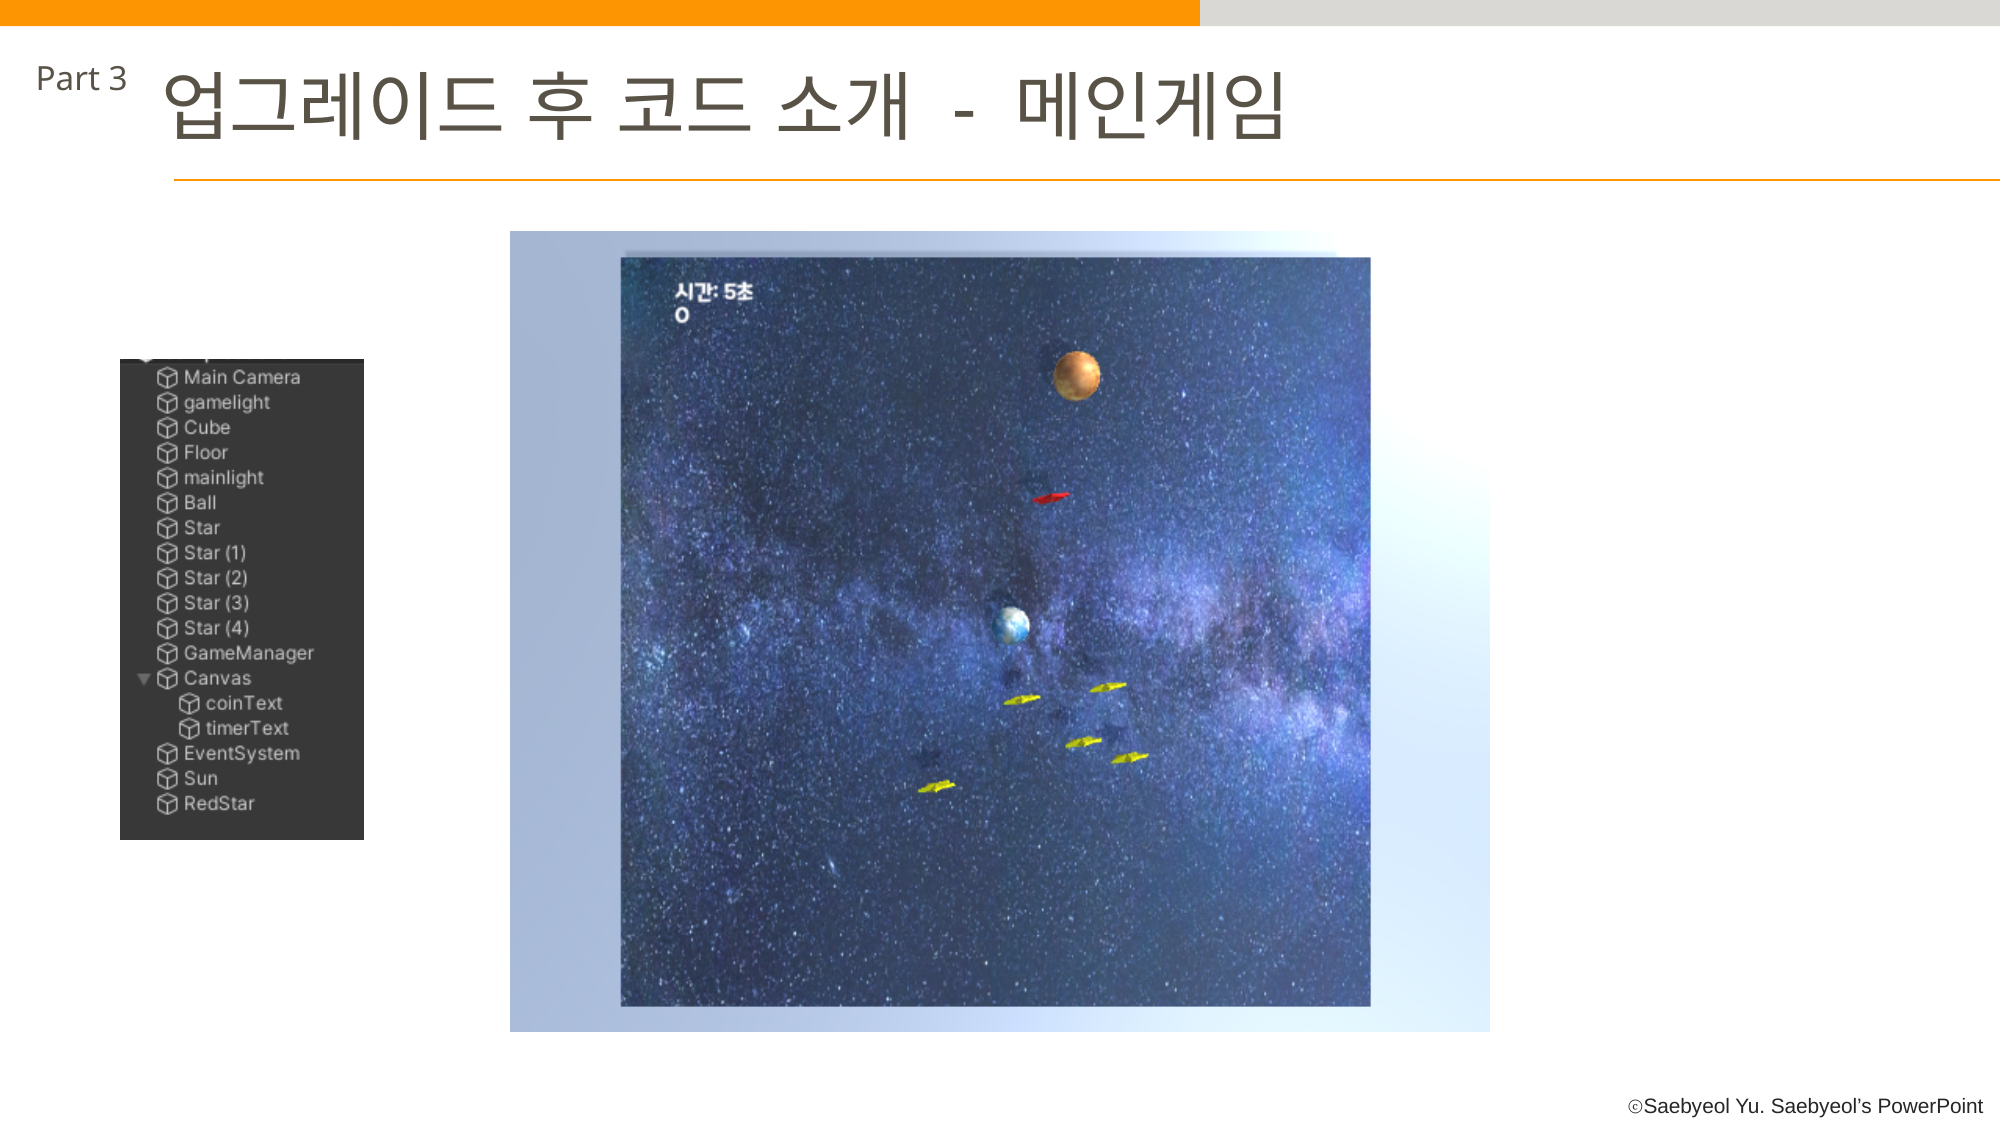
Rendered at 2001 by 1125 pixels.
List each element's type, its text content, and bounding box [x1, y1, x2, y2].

text_box [1201, 0, 1599, 27]
text_box [0, 0, 399, 27]
picture [510, 231, 1490, 1032]
text_box Part 3 [20, 49, 143, 105]
picture [120, 359, 364, 840]
text_box [799, 0, 1201, 27]
text_box [1599, 0, 2000, 27]
text_box [399, 0, 799, 27]
text_box 업그레이드 후 코드 소개 - 메인게임 [146, 52, 1306, 158]
